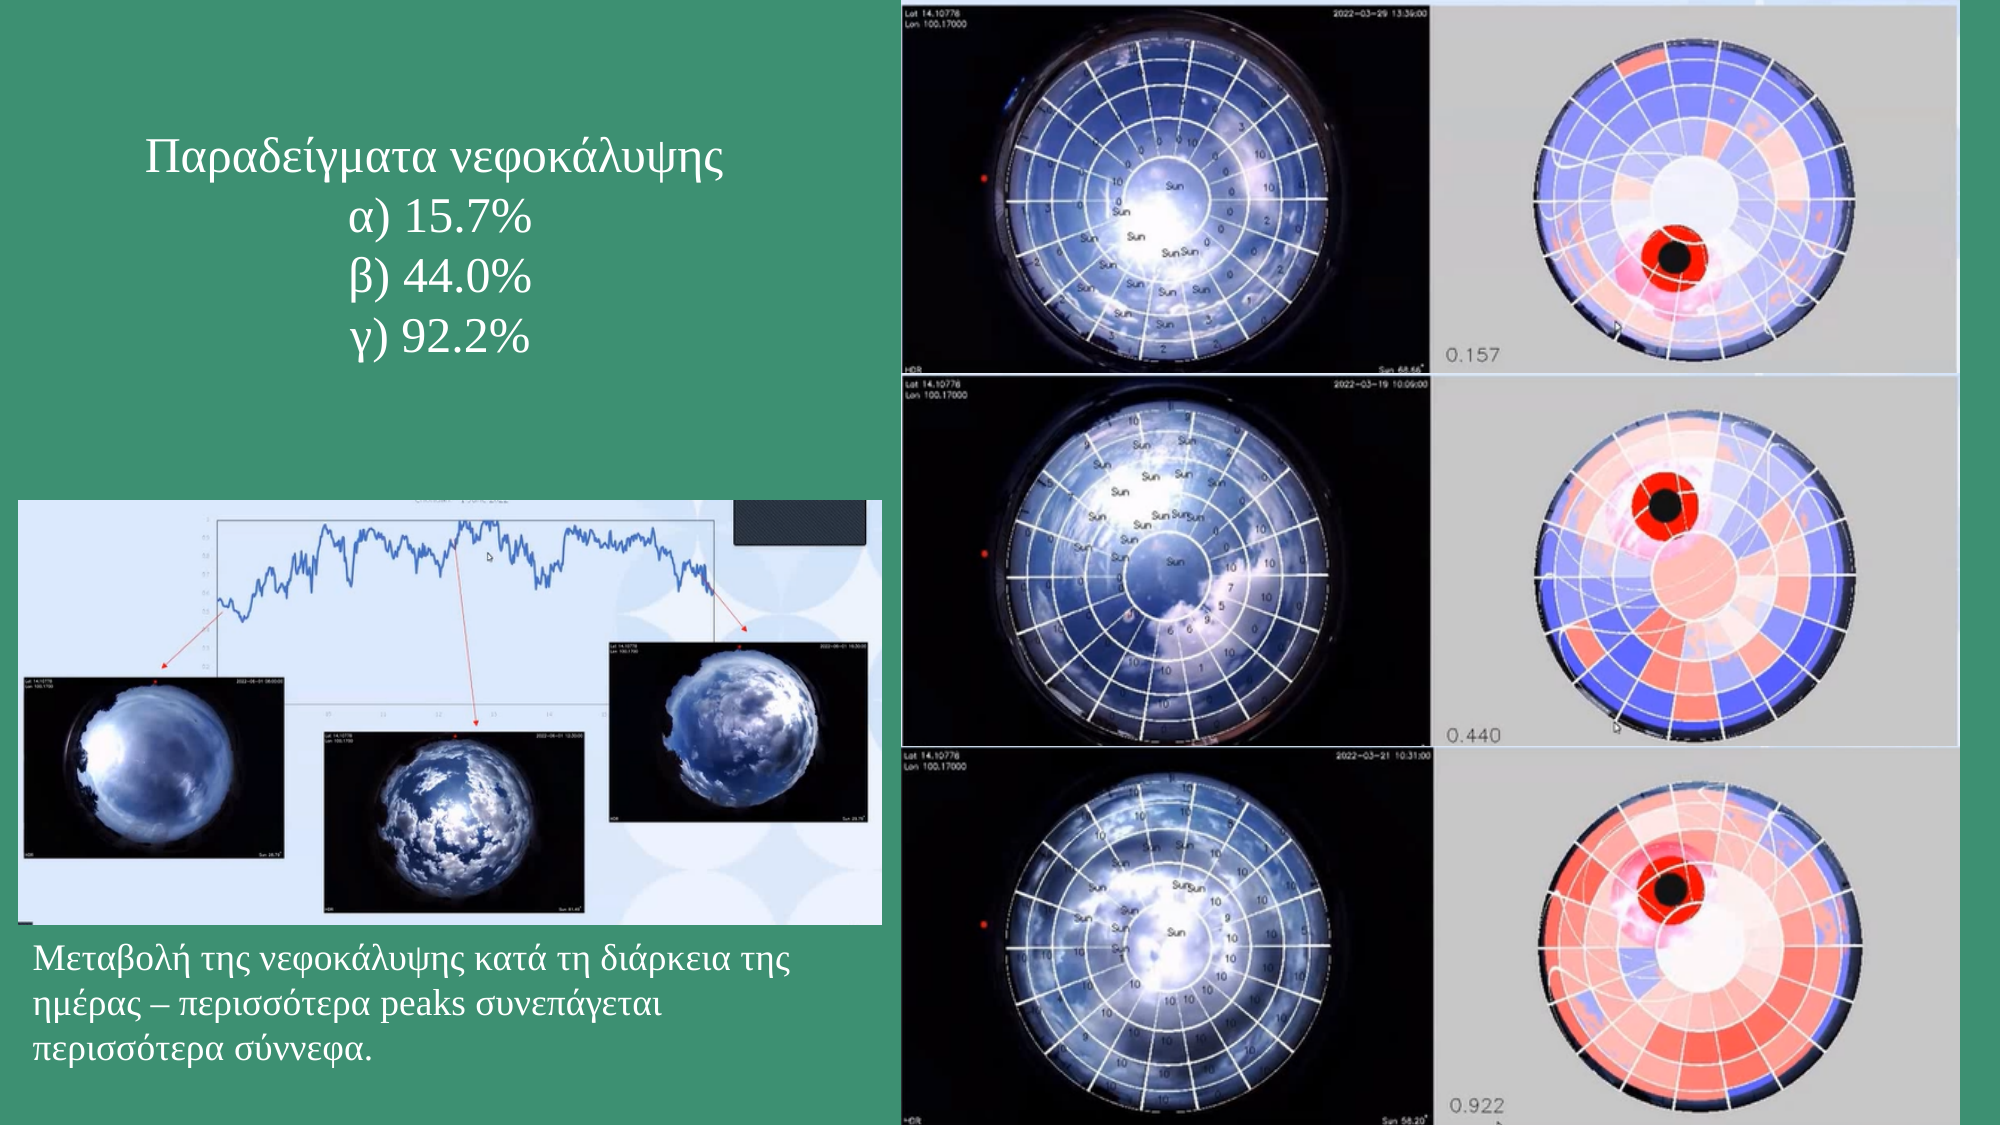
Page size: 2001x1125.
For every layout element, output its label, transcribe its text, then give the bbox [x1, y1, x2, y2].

picture [18, 500, 882, 925]
text_box Παραδείγματα νεφοκάλυψης α) 15.7% β) 44.0% γ) 92.2% [127, 115, 753, 371]
text_box Μεταβολή της νεφοκάλυψης κατά τη διάρκεια της ημέρας – περισσότερα peaks συνεπάγεται περισσότερα σύννεφα. [17, 925, 863, 1076]
picture [901, 0, 1960, 1125]
